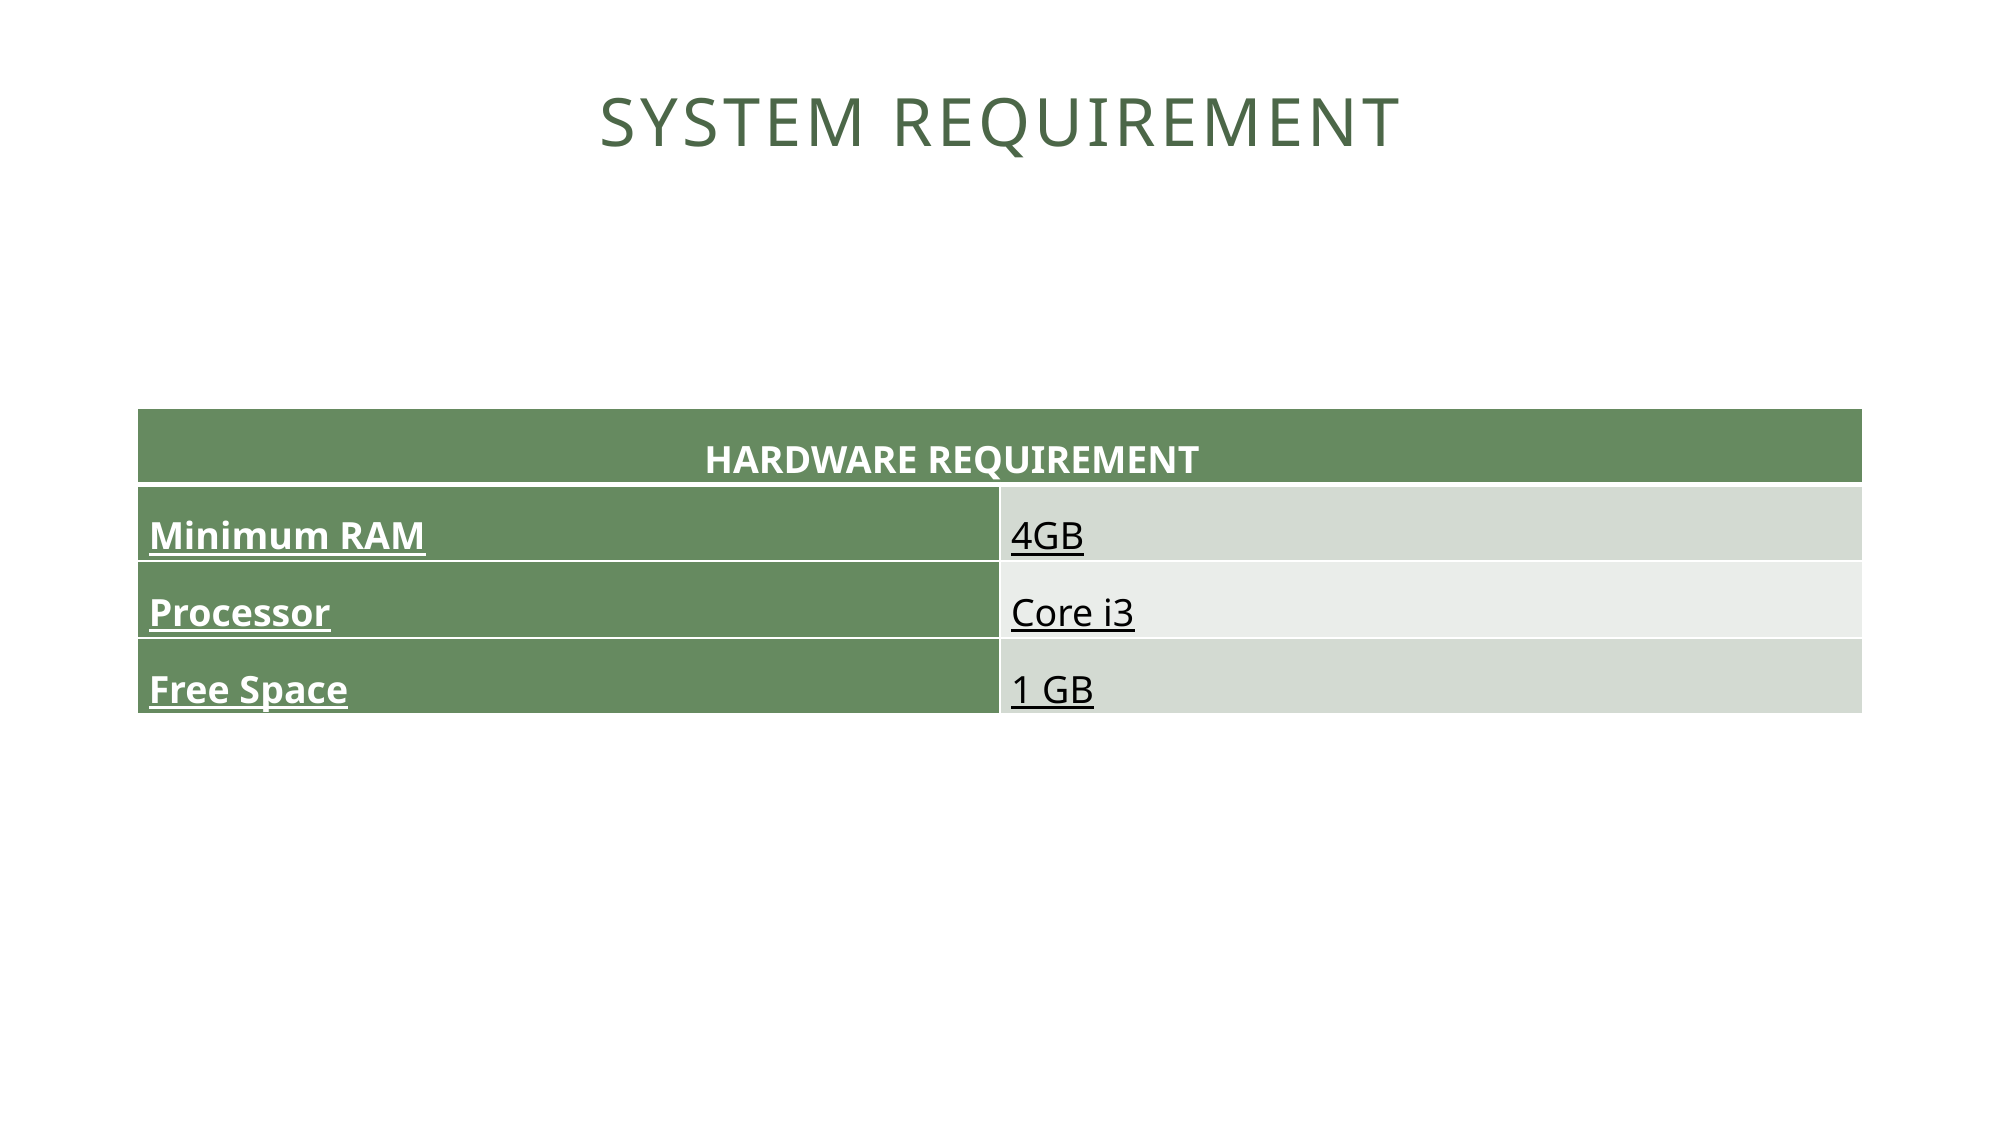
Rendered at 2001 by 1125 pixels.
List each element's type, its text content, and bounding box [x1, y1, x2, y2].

title SYSTEM REQUIREMENT [137, 81, 1863, 175]
table_cell 4GB [1001, 487, 1862, 560]
table_cell Free Space [138, 639, 999, 713]
table_cell Processor [138, 562, 999, 637]
text_box [774, 524, 1225, 586]
table_cell Minimum RAM [138, 487, 999, 560]
table_header HARDWARE REQUIREMENT [138, 409, 1862, 482]
table_cell Core i3 [1001, 562, 1862, 637]
table_cell 1 GB [1001, 639, 1862, 713]
